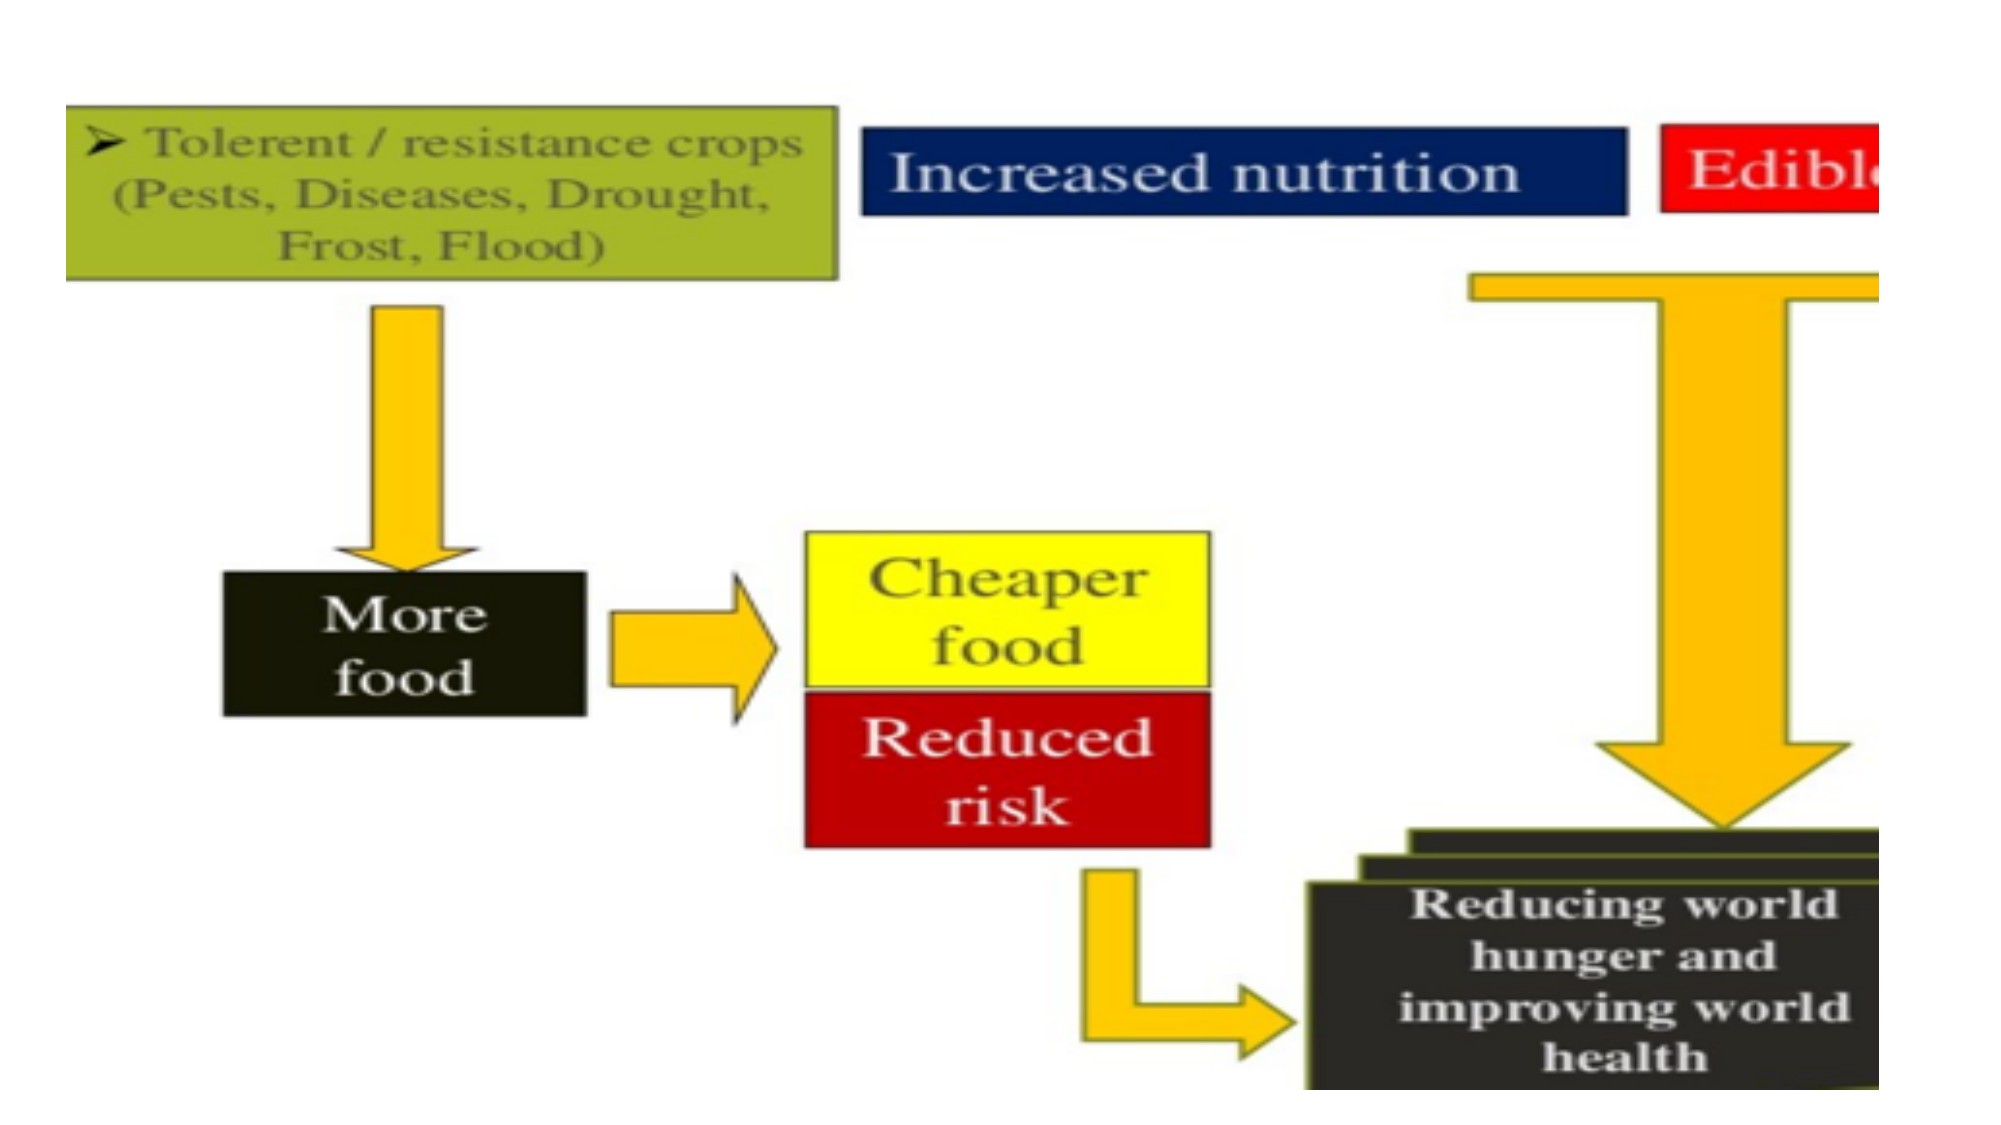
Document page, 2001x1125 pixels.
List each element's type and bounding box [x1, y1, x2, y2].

picture [66, 59, 1879, 1090]
